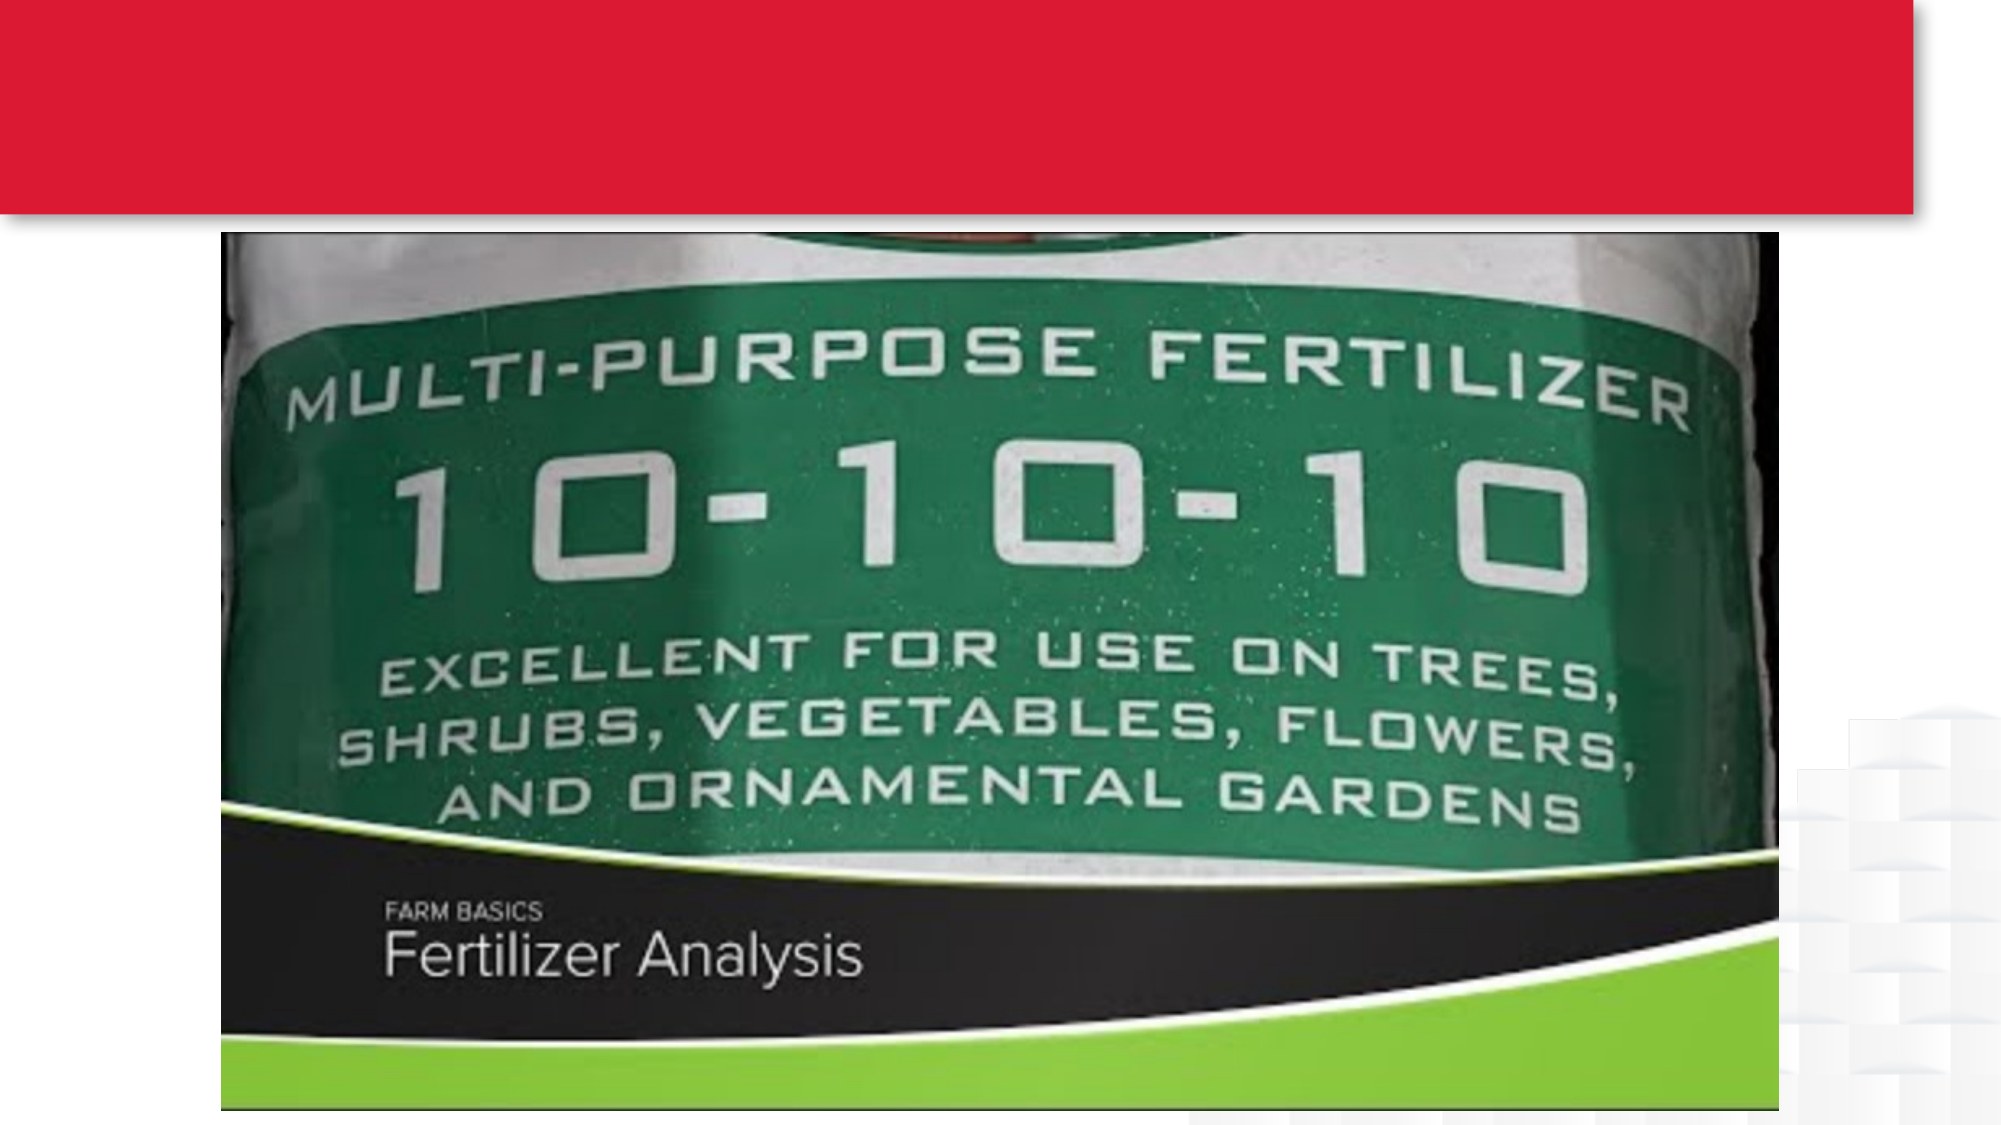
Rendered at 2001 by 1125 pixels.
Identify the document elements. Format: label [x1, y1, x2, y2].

list [220, 231, 1780, 1112]
